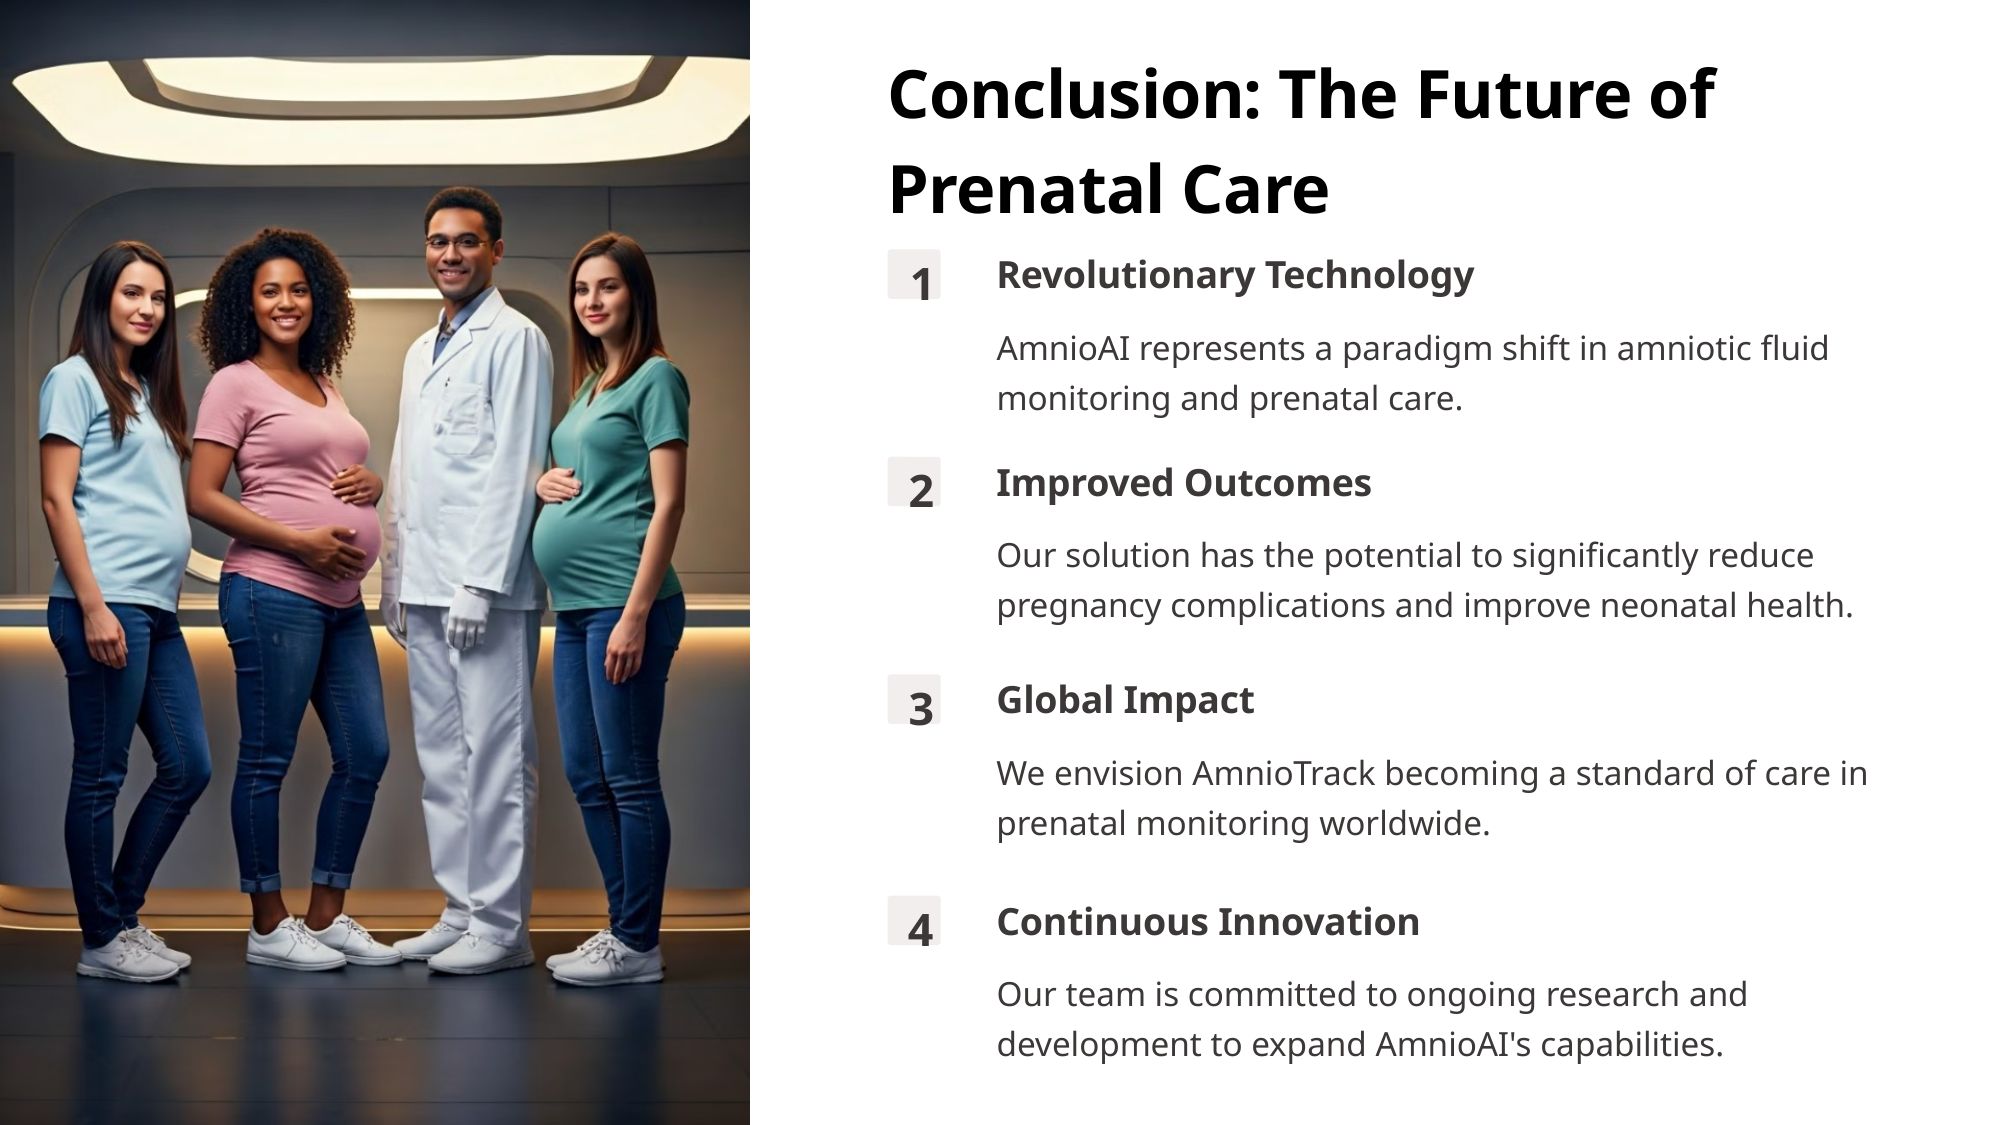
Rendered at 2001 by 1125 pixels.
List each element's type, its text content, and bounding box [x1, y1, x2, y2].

text_box Conclusion: The Future of Prenatal Care [887, 36, 1913, 215]
text_box [887, 456, 941, 507]
text_box 1 [916, 264, 929, 314]
text_box Improved Outcomes [996, 456, 1280, 507]
text_box Our solution has the potential to significantly reduce pregnancy complications and improve neonatal health. [996, 524, 1964, 626]
picture [0, 0, 750, 1125]
text_box Revolutionary Technology [996, 249, 1358, 299]
text_box Global Impact [996, 674, 1265, 724]
text_box Continuous Innovation [996, 895, 1312, 946]
text_box 4 [909, 910, 932, 960]
text_box Our team is committed to ongoing research and development to expand AmnioAI's capabilities. [996, 963, 1941, 1084]
text_box AmnioAI represents a paradigm shift in amniotic fluid monitoring and prenatal care. [996, 317, 1913, 419]
text_box [887, 895, 941, 946]
text_box 2 [912, 471, 931, 521]
text_box [887, 249, 941, 299]
text_box 3 [912, 689, 931, 739]
text_box [887, 674, 941, 724]
text_box We envision AmnioTrack becoming a standard of care in prenatal monitoring worldwide. [996, 742, 1964, 863]
